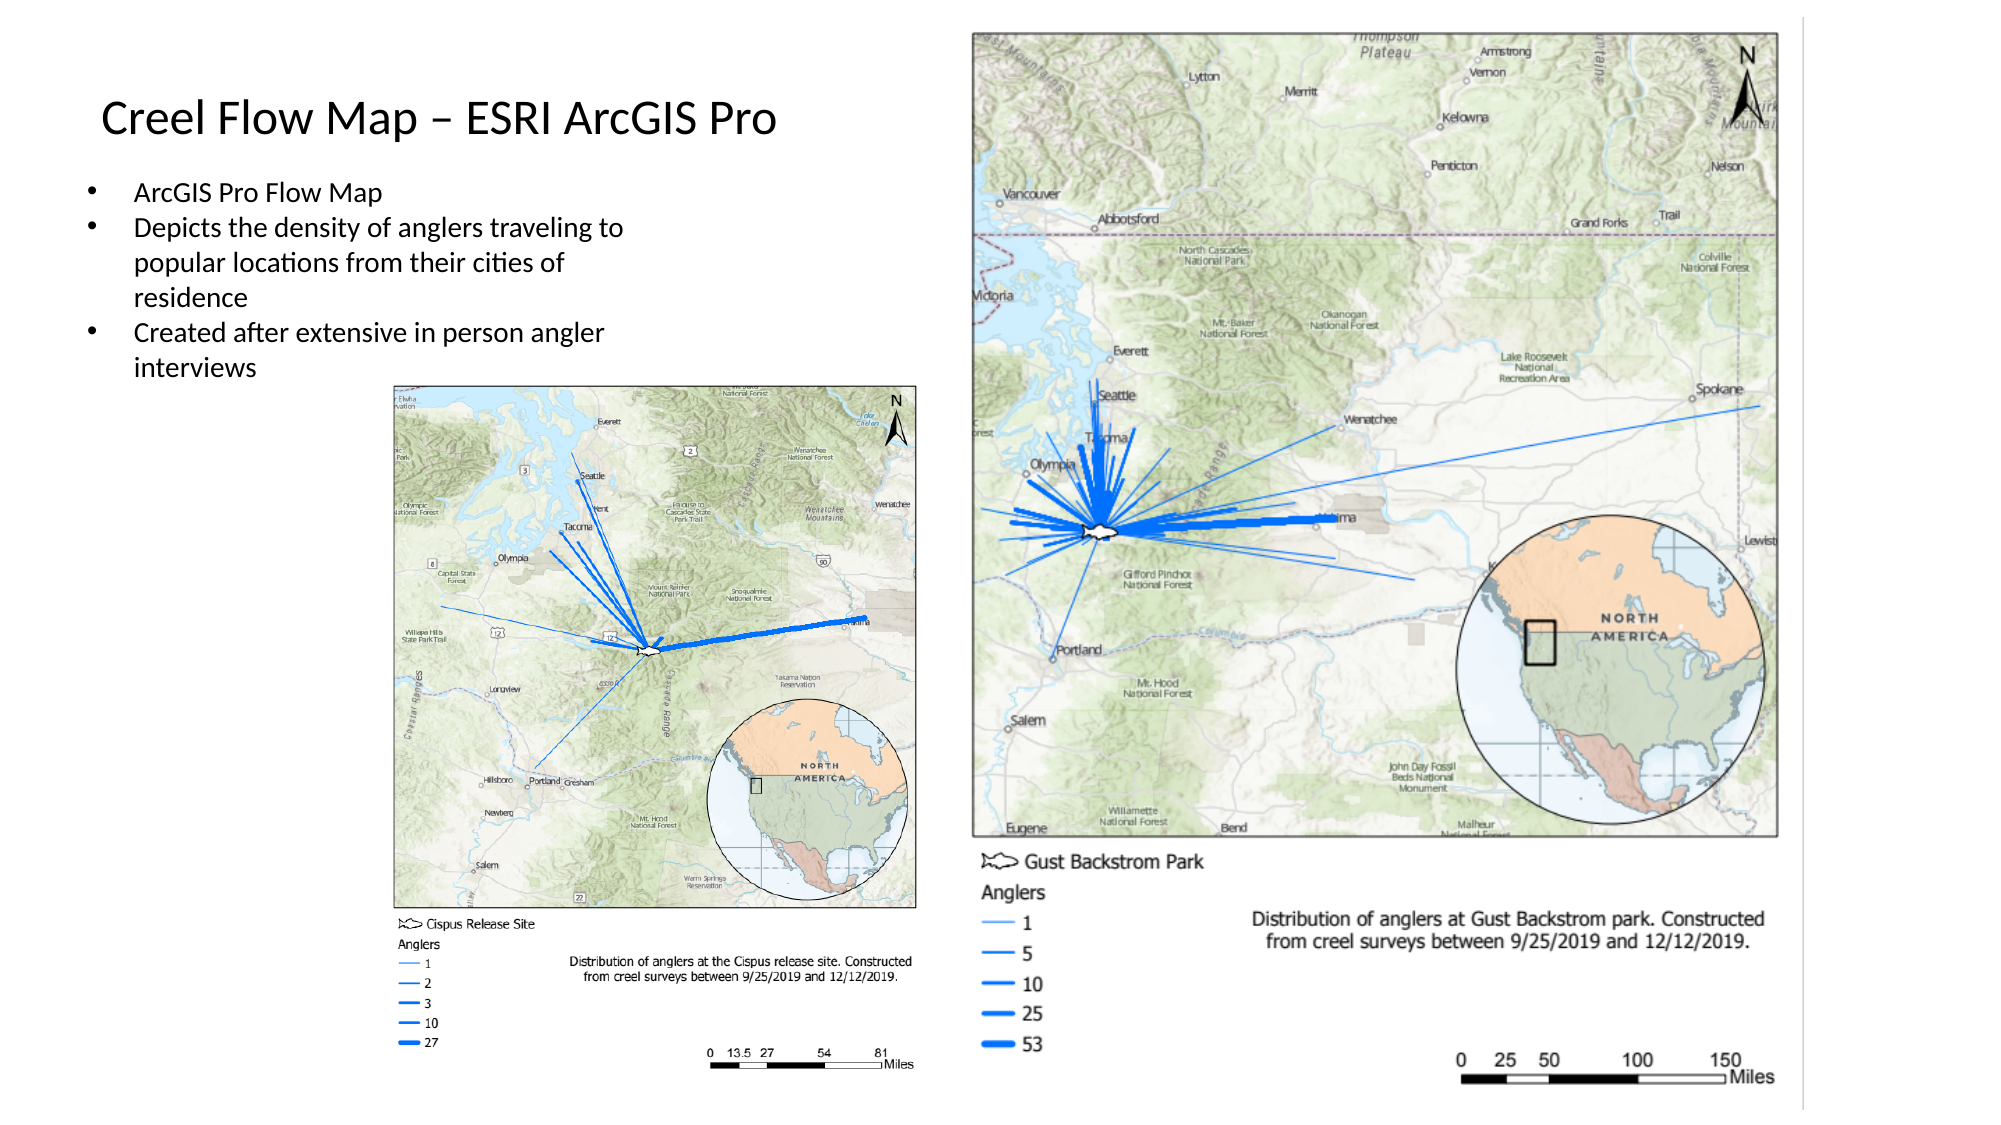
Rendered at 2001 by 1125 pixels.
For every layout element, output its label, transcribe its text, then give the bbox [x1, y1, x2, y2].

text_box Creel Flow Map – ESRI ArcGIS Pro [86, 77, 930, 153]
picture [954, 17, 1804, 1110]
text_box ArcGIS Pro Flow Map Depicts the density of anglers traveling to popular locations from their cities of residence Created after extensive in person angler interviews [72, 165, 697, 391]
picture [383, 378, 930, 1085]
